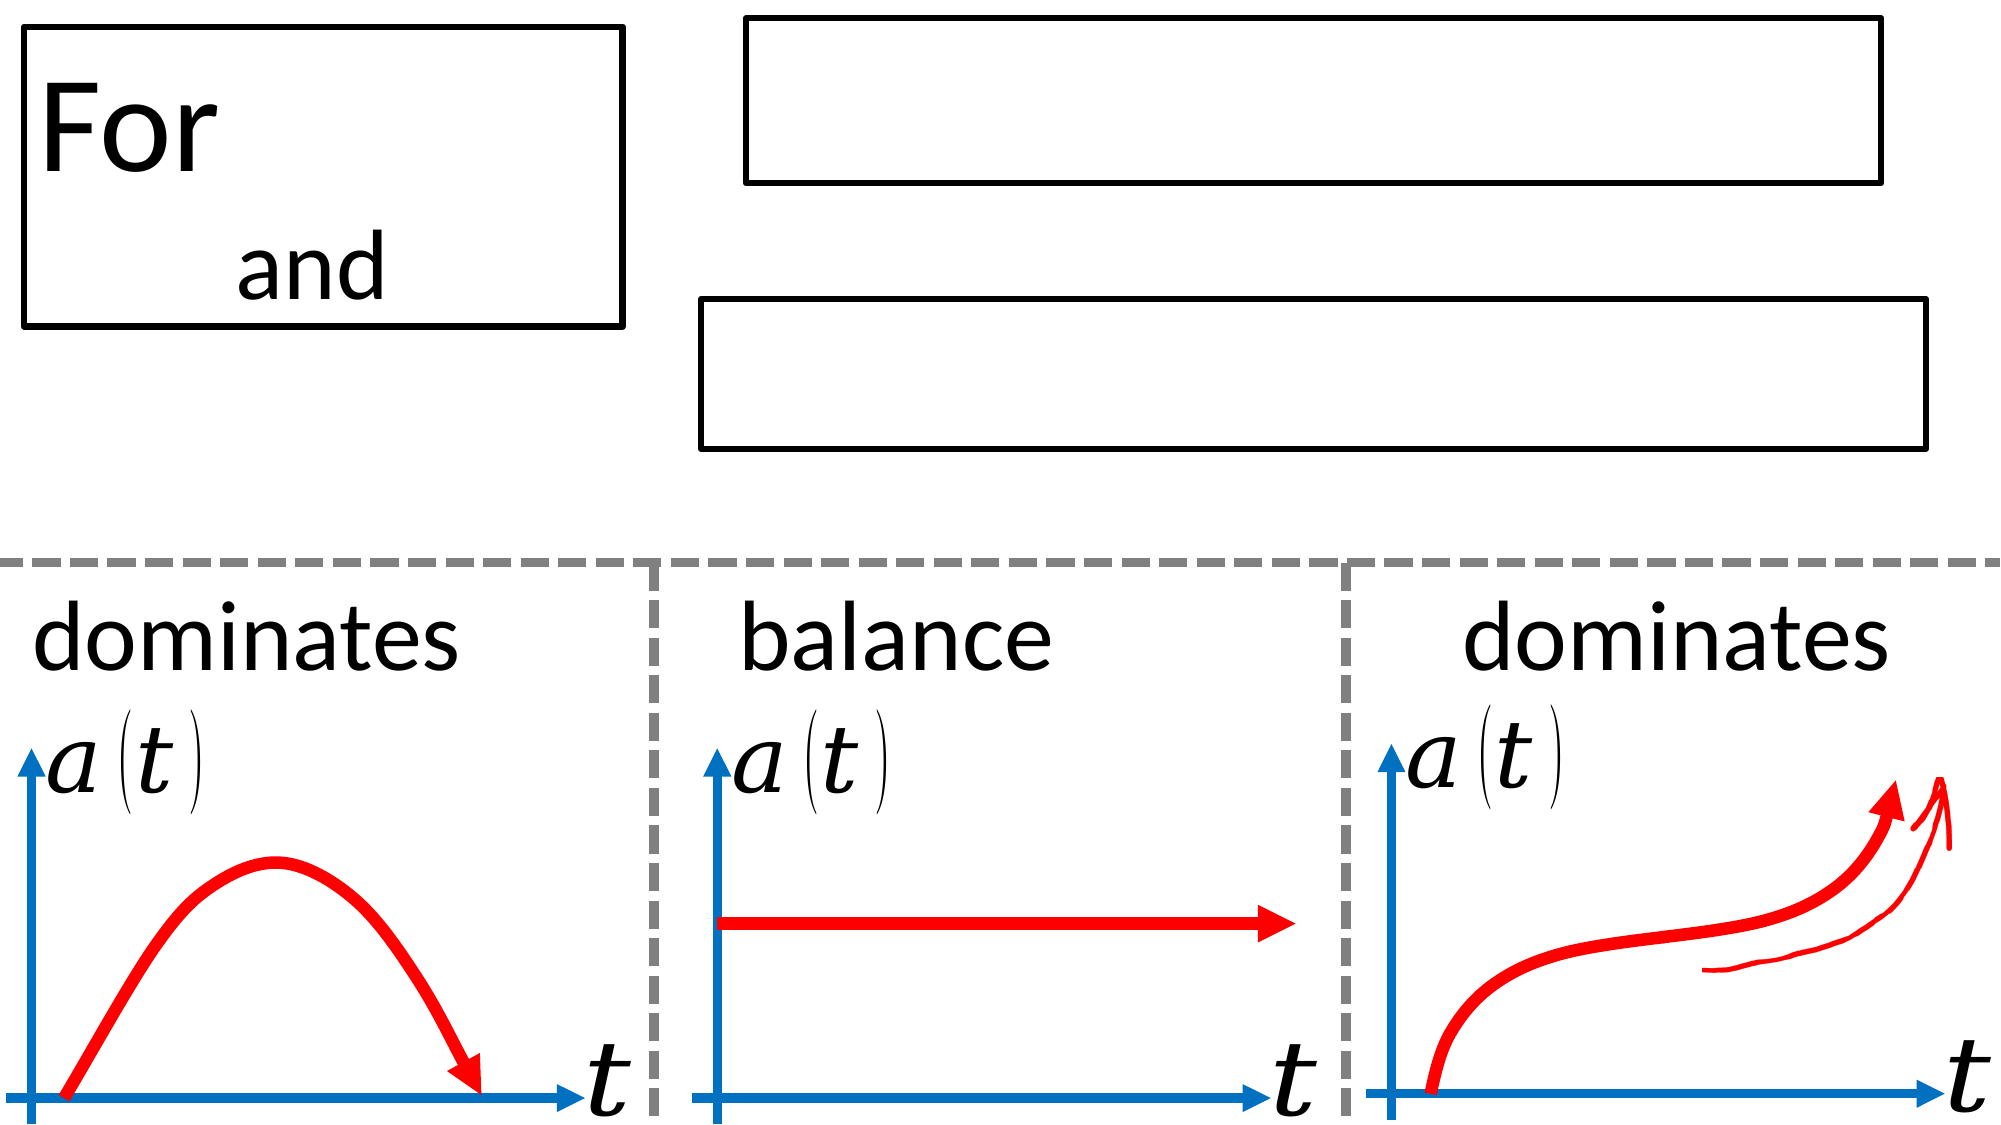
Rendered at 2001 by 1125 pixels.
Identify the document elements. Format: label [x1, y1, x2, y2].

text_box [0, 562, 2000, 1125]
text_box [1366, 699, 1999, 1125]
text_box [691, 703, 1325, 1125]
text_box [6, 703, 639, 1125]
text_box [1430, 780, 1896, 1094]
